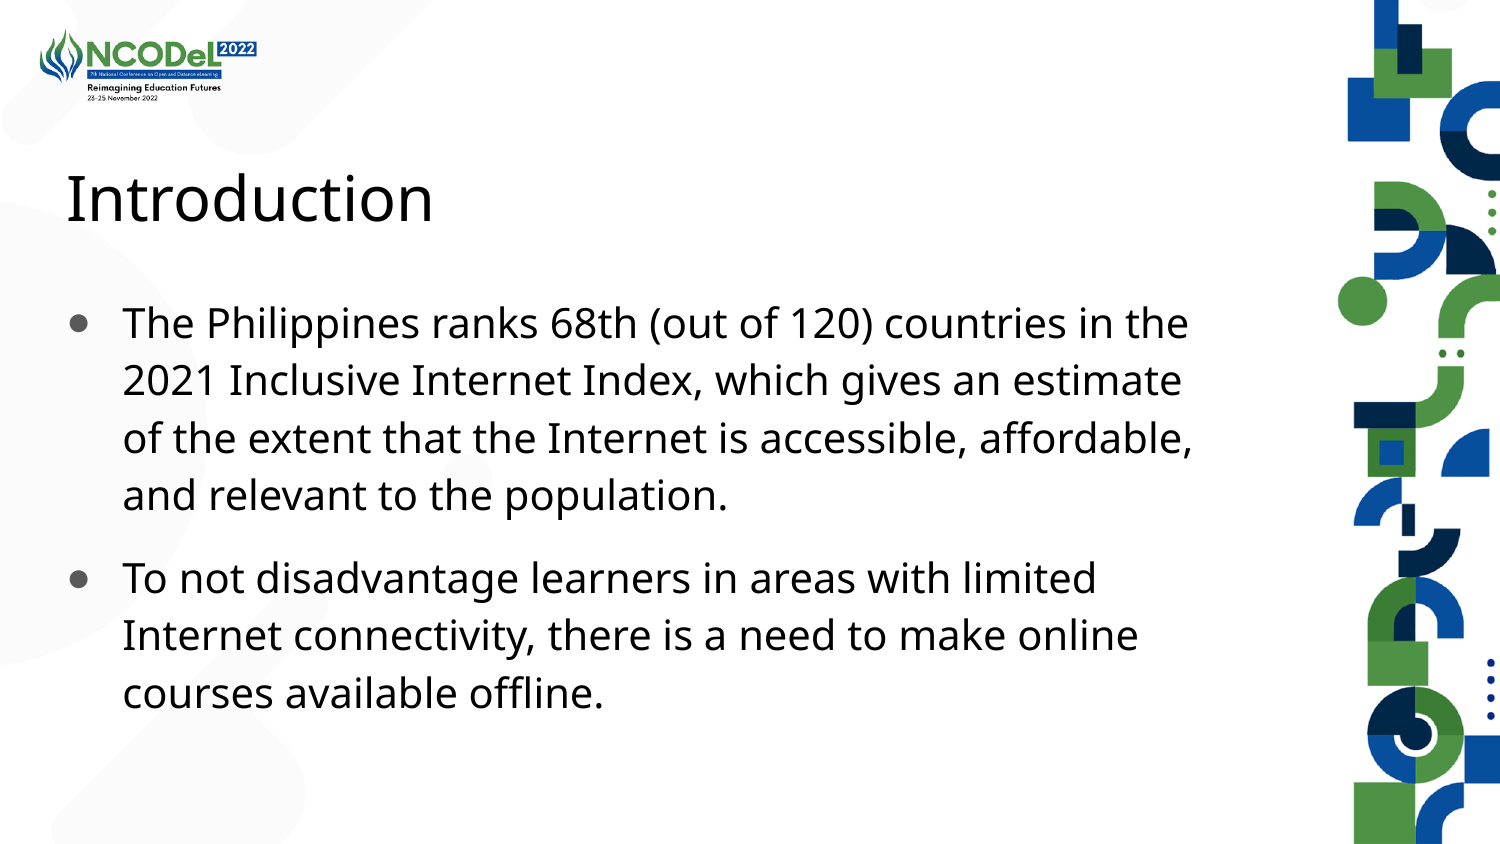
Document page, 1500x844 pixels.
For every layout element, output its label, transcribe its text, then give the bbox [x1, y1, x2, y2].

title Introduction [51, 143, 1244, 237]
list The Philippines ranks 68th (out of 120) countries in the 2021 Inclusive Internet Index, which gives an estimate of the extent that the Internet is accessible, affordable, and relevant to the population. To not disadvantage learners in areas with limited Internet connectivity, there is a need to make online courses available offline. [51, 273, 1244, 750]
picture [0, 0, 1500, 844]
